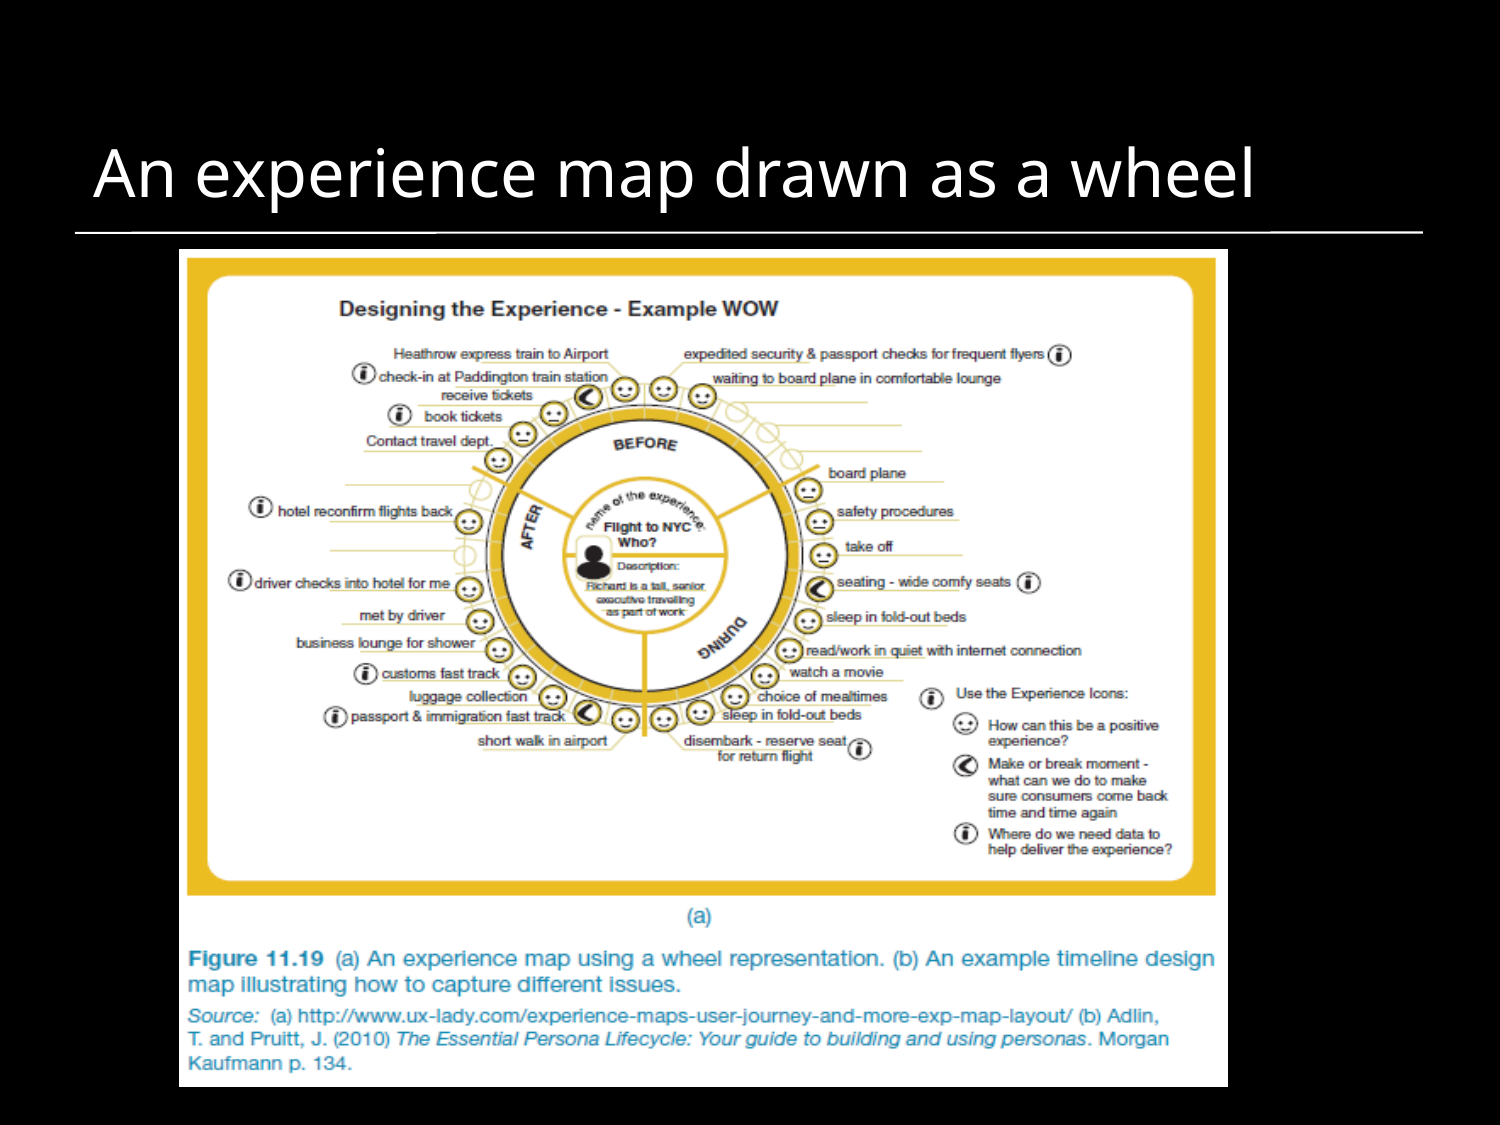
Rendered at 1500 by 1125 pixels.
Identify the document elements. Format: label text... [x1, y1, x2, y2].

picture [179, 249, 1228, 1087]
title An experience map drawn as a wheel [78, 130, 1429, 222]
